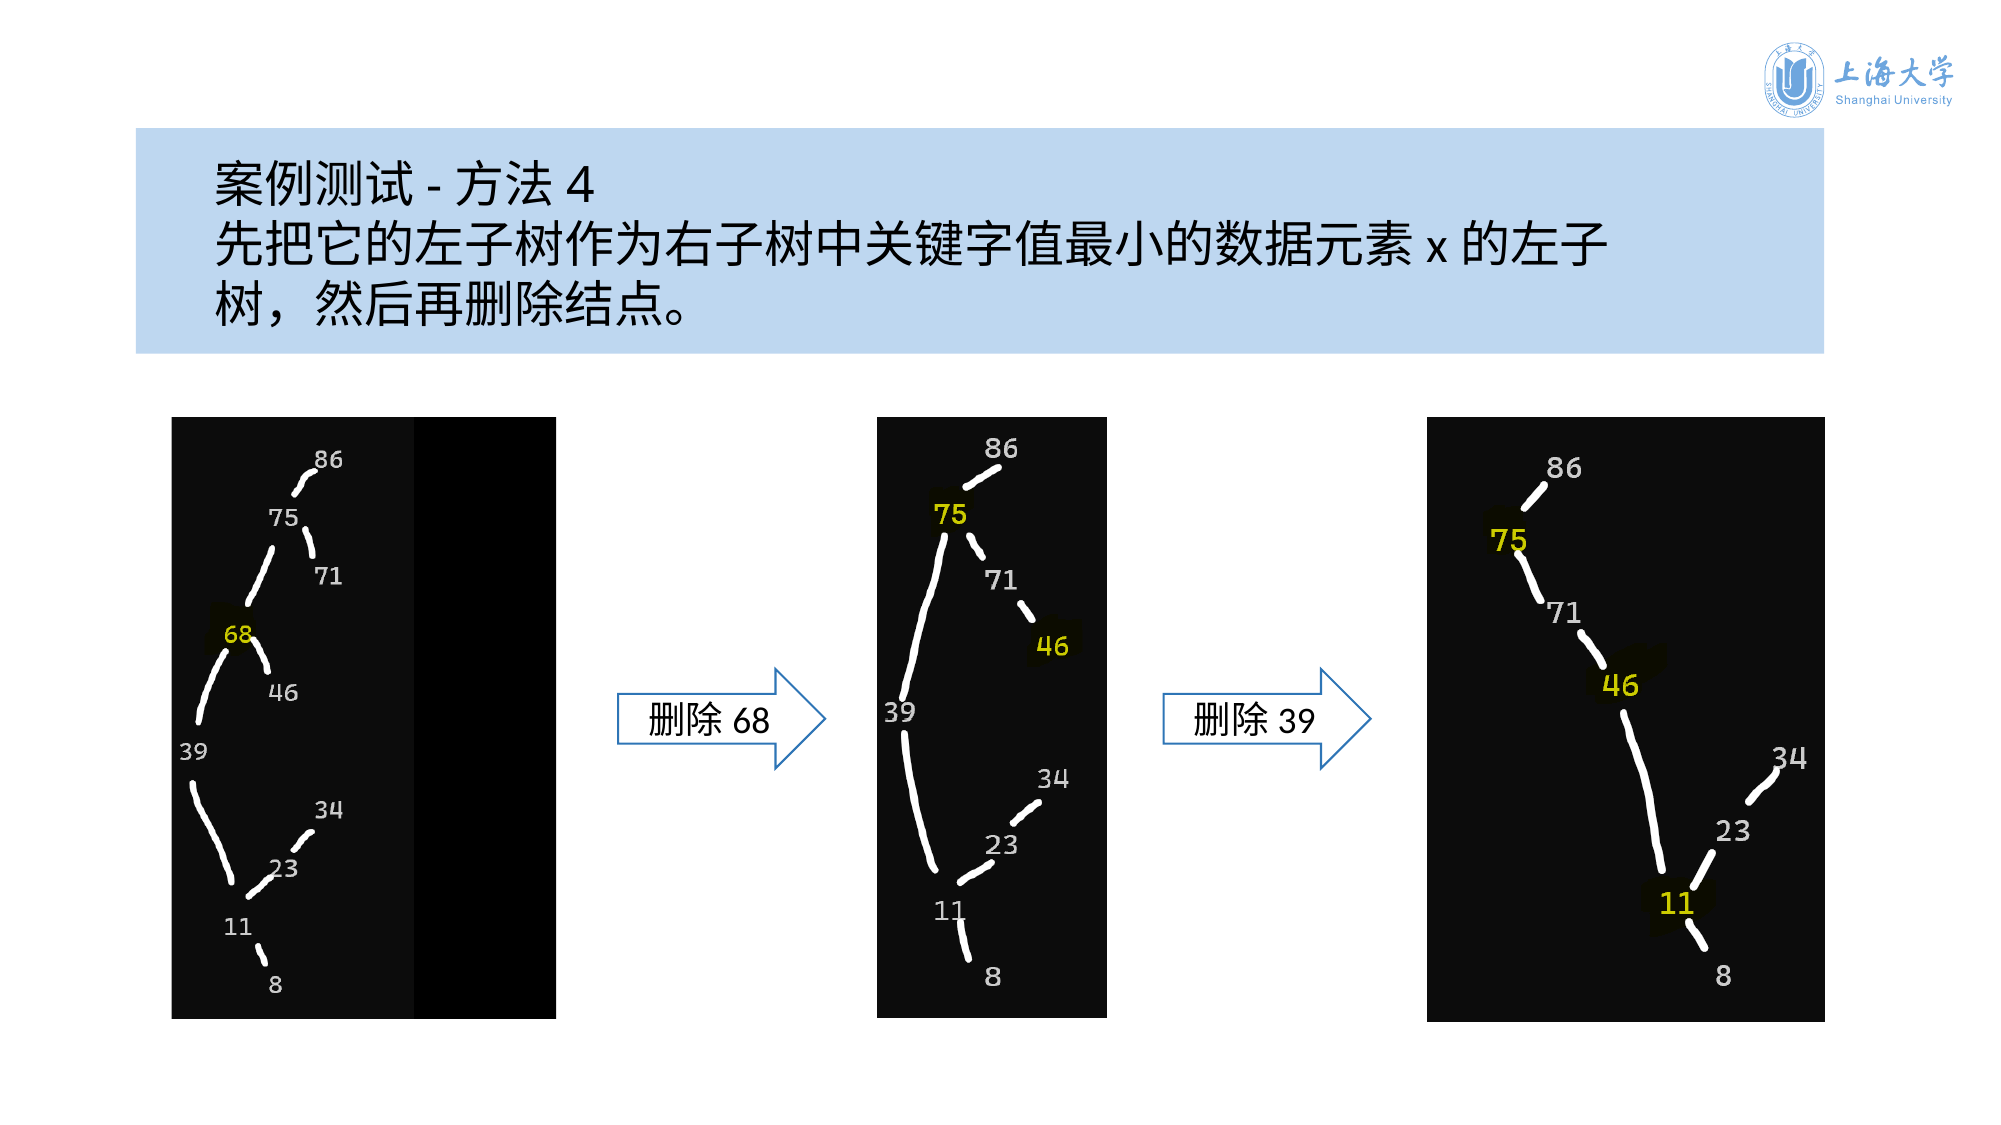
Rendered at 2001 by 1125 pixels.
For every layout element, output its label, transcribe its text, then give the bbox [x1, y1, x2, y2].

picture [1427, 417, 1825, 1022]
text_box 案例测试-方法4 先把它的左子树作为右子树中关键字值最小的数据元素x的左子树，然后再删除结点。 [199, 145, 1656, 354]
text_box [1764, 42, 1954, 118]
picture [171, 417, 557, 1019]
picture [877, 417, 1107, 1018]
text_box 删除39 [1162, 666, 1373, 771]
text_box [135, 127, 1825, 355]
text_box 删除68 [617, 666, 827, 771]
